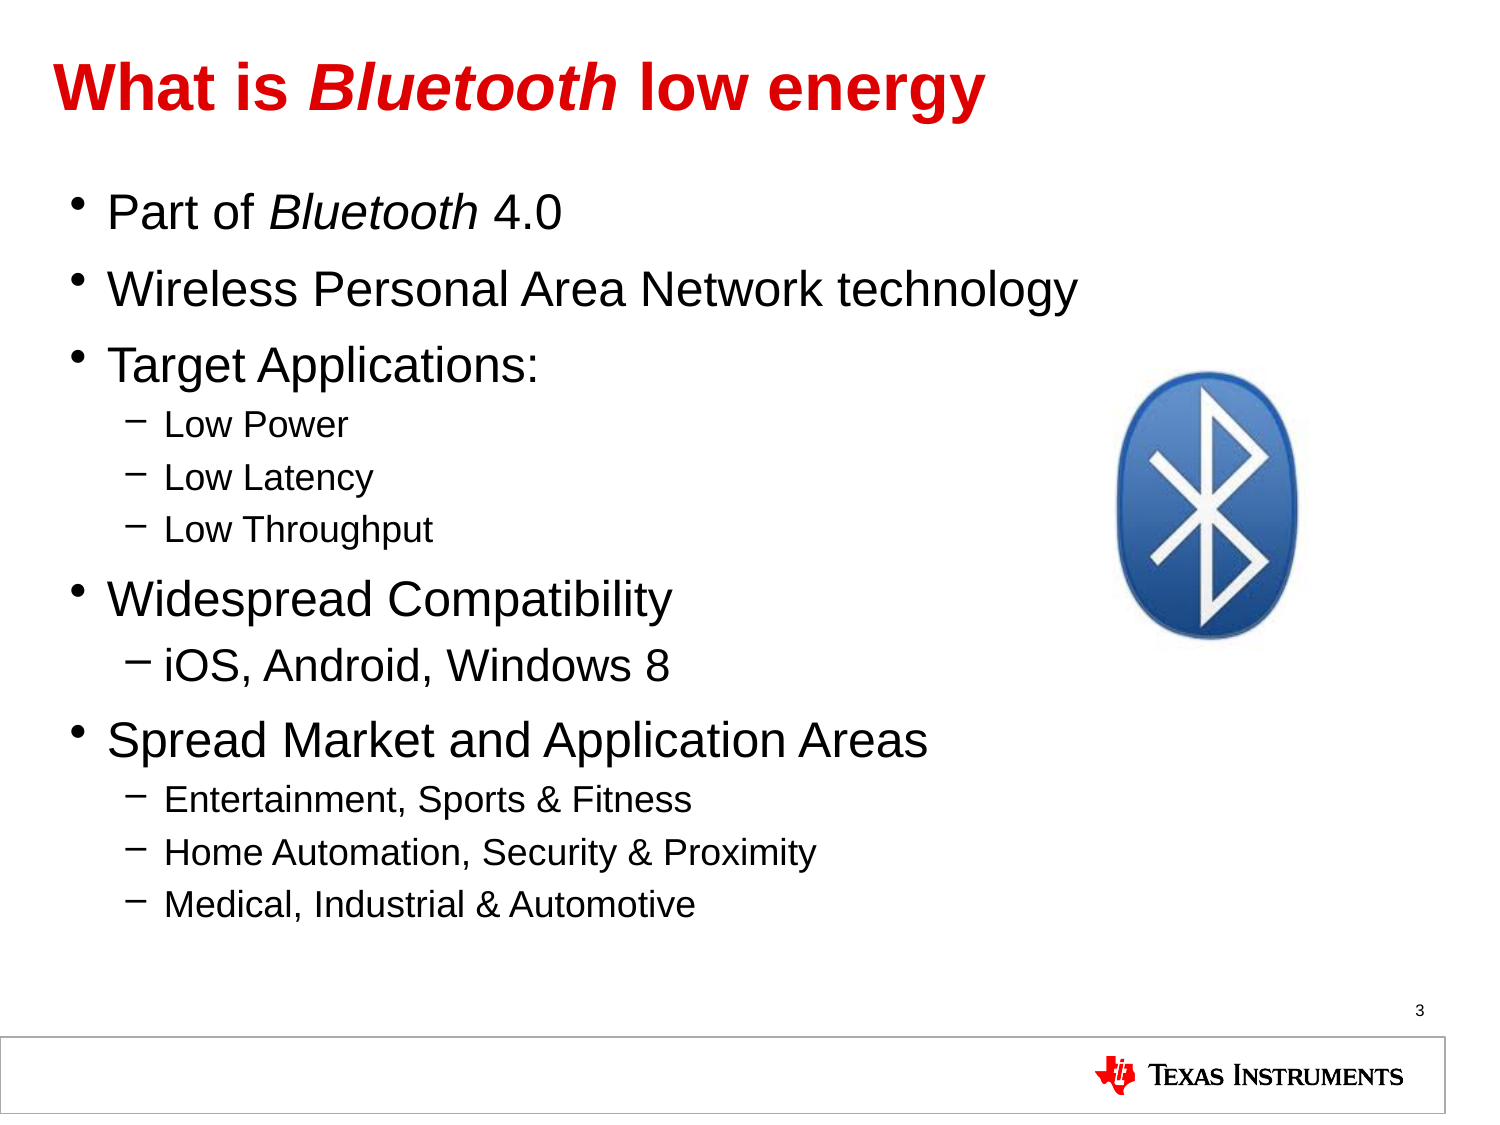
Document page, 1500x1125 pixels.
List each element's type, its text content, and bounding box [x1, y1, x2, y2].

picture [1095, 1056, 1403, 1095]
slide_number 3 [1089, 992, 1440, 1027]
text_box [1067, 341, 1348, 671]
list Part of Bluetooth 4.0 Wireless Personal Area Network technology Target Applications: Low Power Low Latency Low Throughput Widespread Compatibility iOS, Android, Windows 8 Spread Market and Application Areas Entertainment, Sports & Fitness Home Automation, Security & Proximity Medical, Industrial & Automotive [54, 171, 1444, 984]
title What is Bluetooth low energy [37, 23, 1426, 158]
